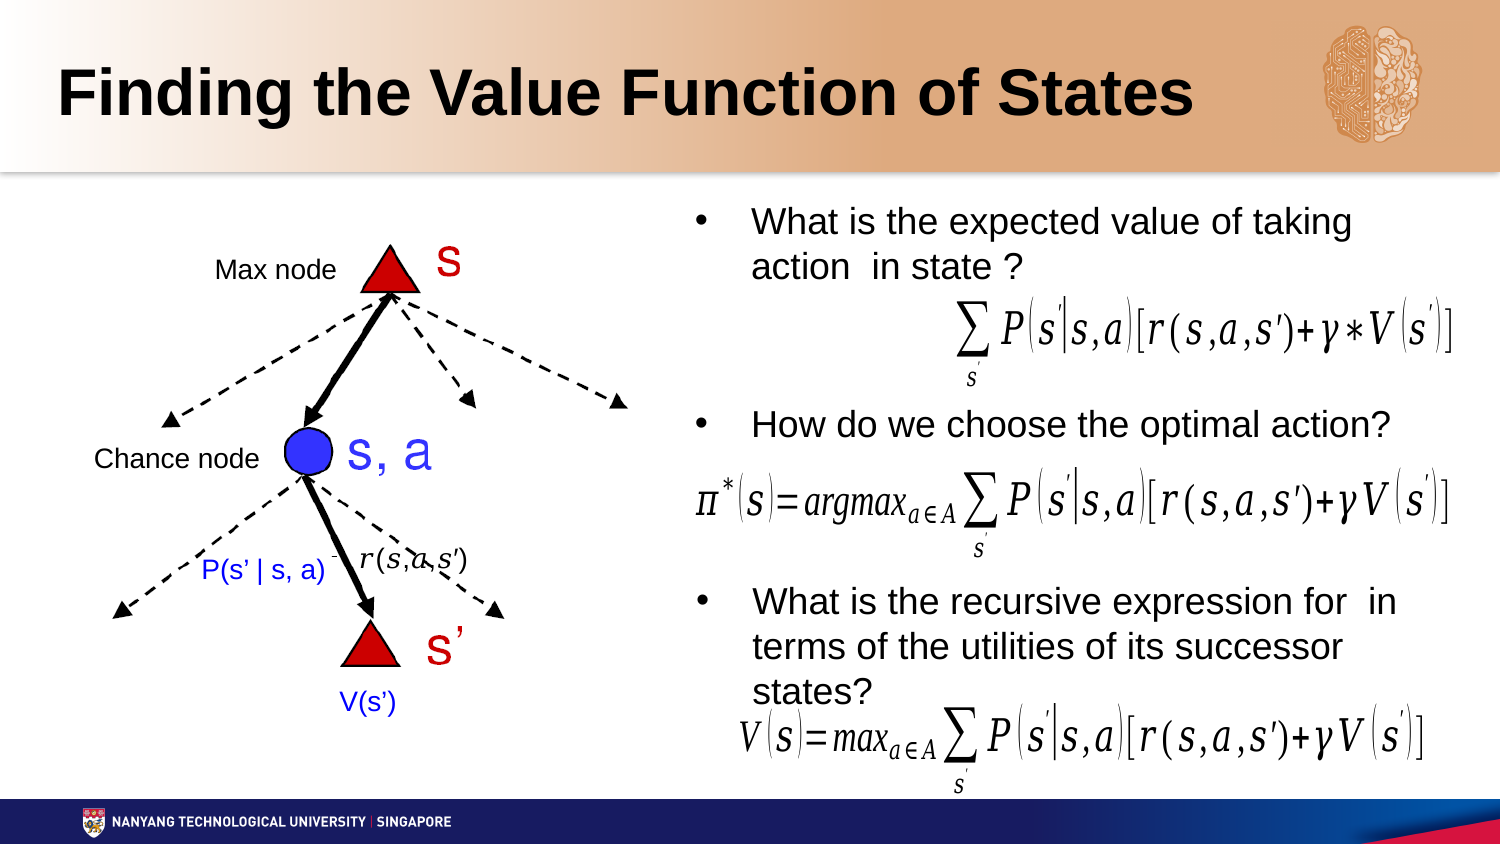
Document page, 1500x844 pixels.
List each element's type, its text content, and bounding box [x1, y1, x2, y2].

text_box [73, 212, 653, 726]
title Finding the Value Function of States [41, 32, 1227, 146]
picture [0, 799, 1500, 844]
